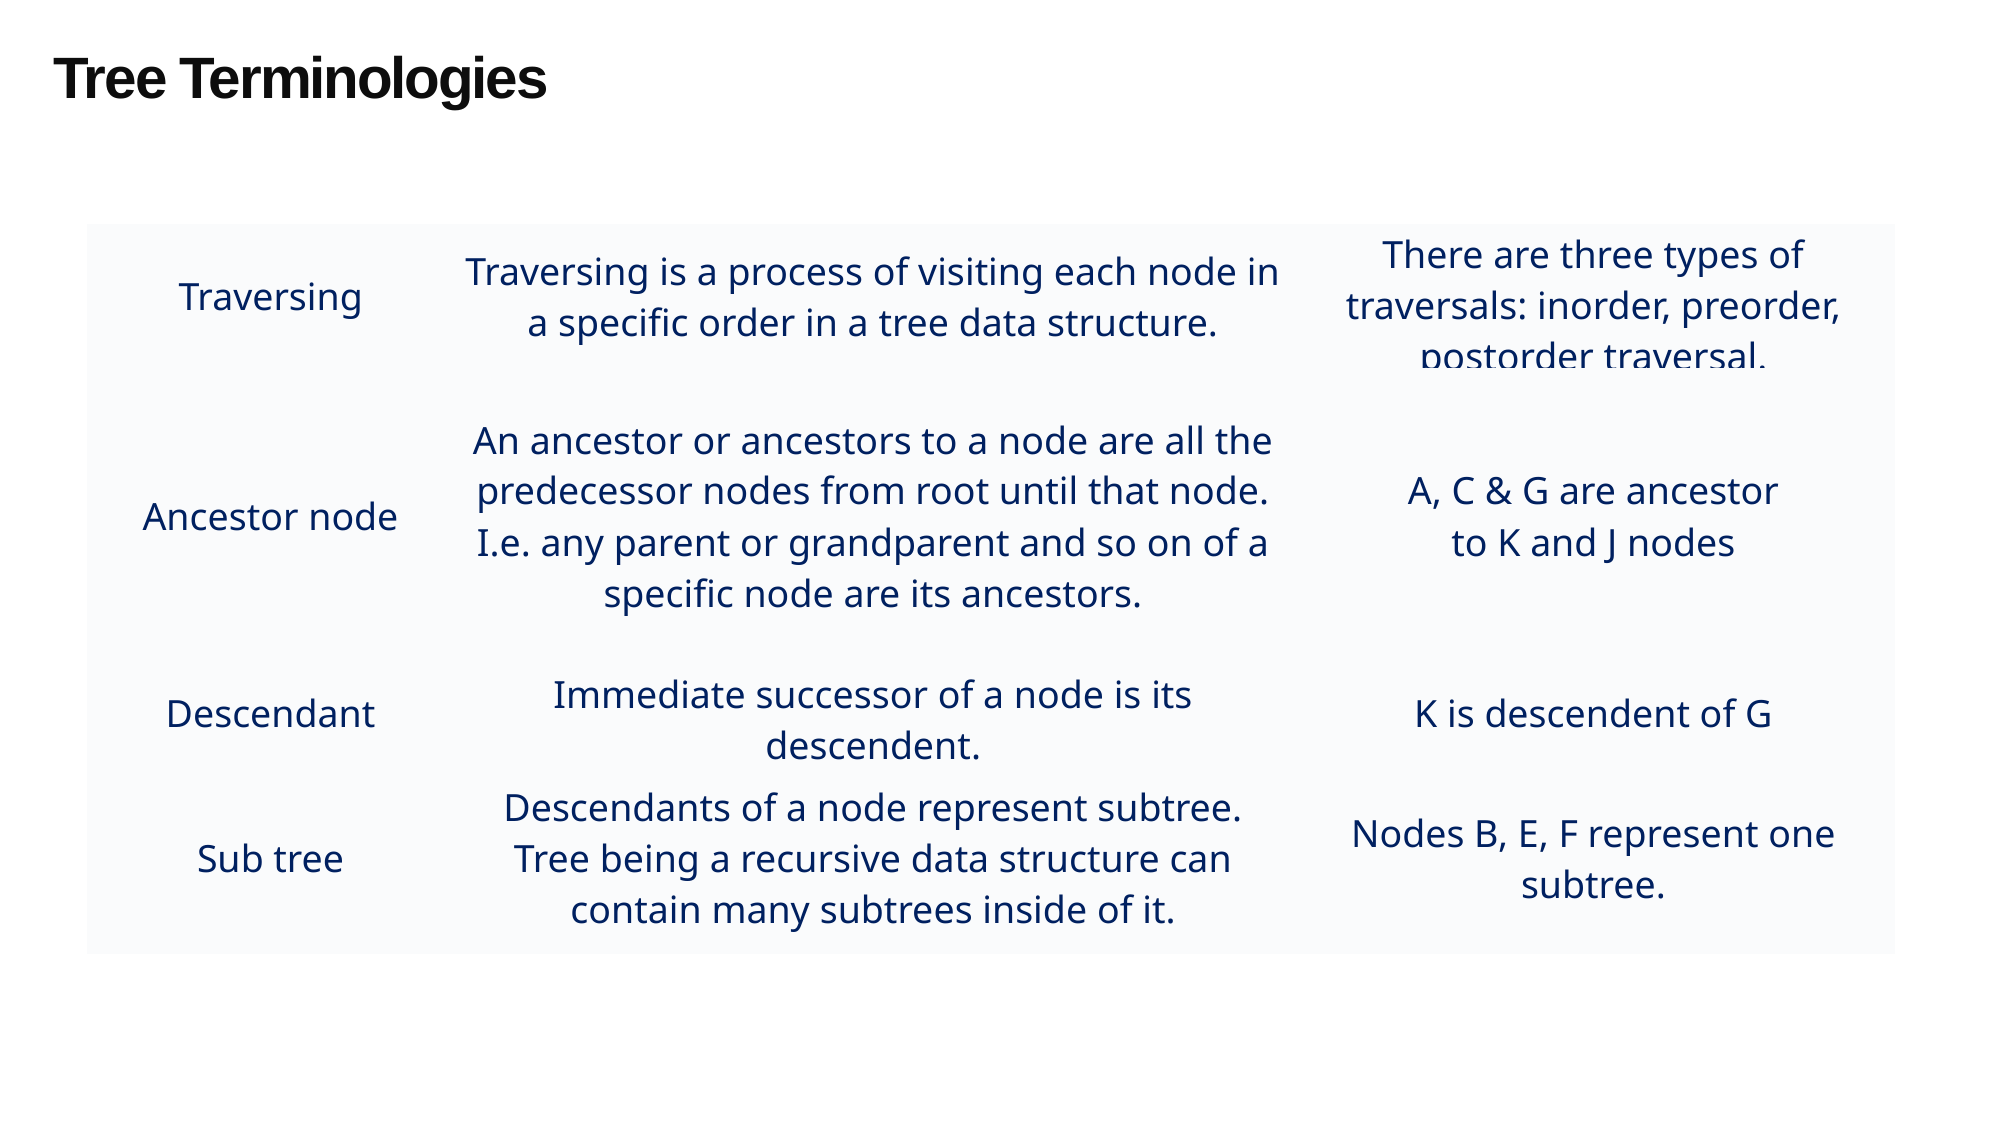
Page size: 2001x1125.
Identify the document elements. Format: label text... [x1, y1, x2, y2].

table_cell Descendants of a node represent subtree. Tree being a recursive data structure can contain many subtrees inside of it. [454, 763, 1292, 954]
table_cell K is descendent of G [1292, 664, 1895, 763]
table_cell Nodes B, E, F represent one subtree. [1292, 763, 1895, 954]
text_box Tree Terminologies [53, 40, 827, 111]
table_header Traversing is a process of visiting each node in a specific order in a tree data structure. [454, 224, 1292, 368]
table_cell Sub tree [87, 763, 454, 954]
table_cell A, C & G are ancestor to K and J nodes [1292, 368, 1895, 664]
table_header There are three types of traversals: inorder, preorder, postorder traversal. [1292, 224, 1895, 368]
table_header Traversing [87, 224, 454, 368]
table_cell Descendant [87, 664, 454, 763]
table_cell Immediate successor of a node is its descendent. [454, 664, 1292, 763]
table_cell Ancestor node [87, 368, 454, 664]
table_cell An ancestor or ancestors to a node are all the predecessor nodes from root until that node. I.e. any parent or grandparent and so on of a specific node are its ancestors. [454, 368, 1292, 664]
